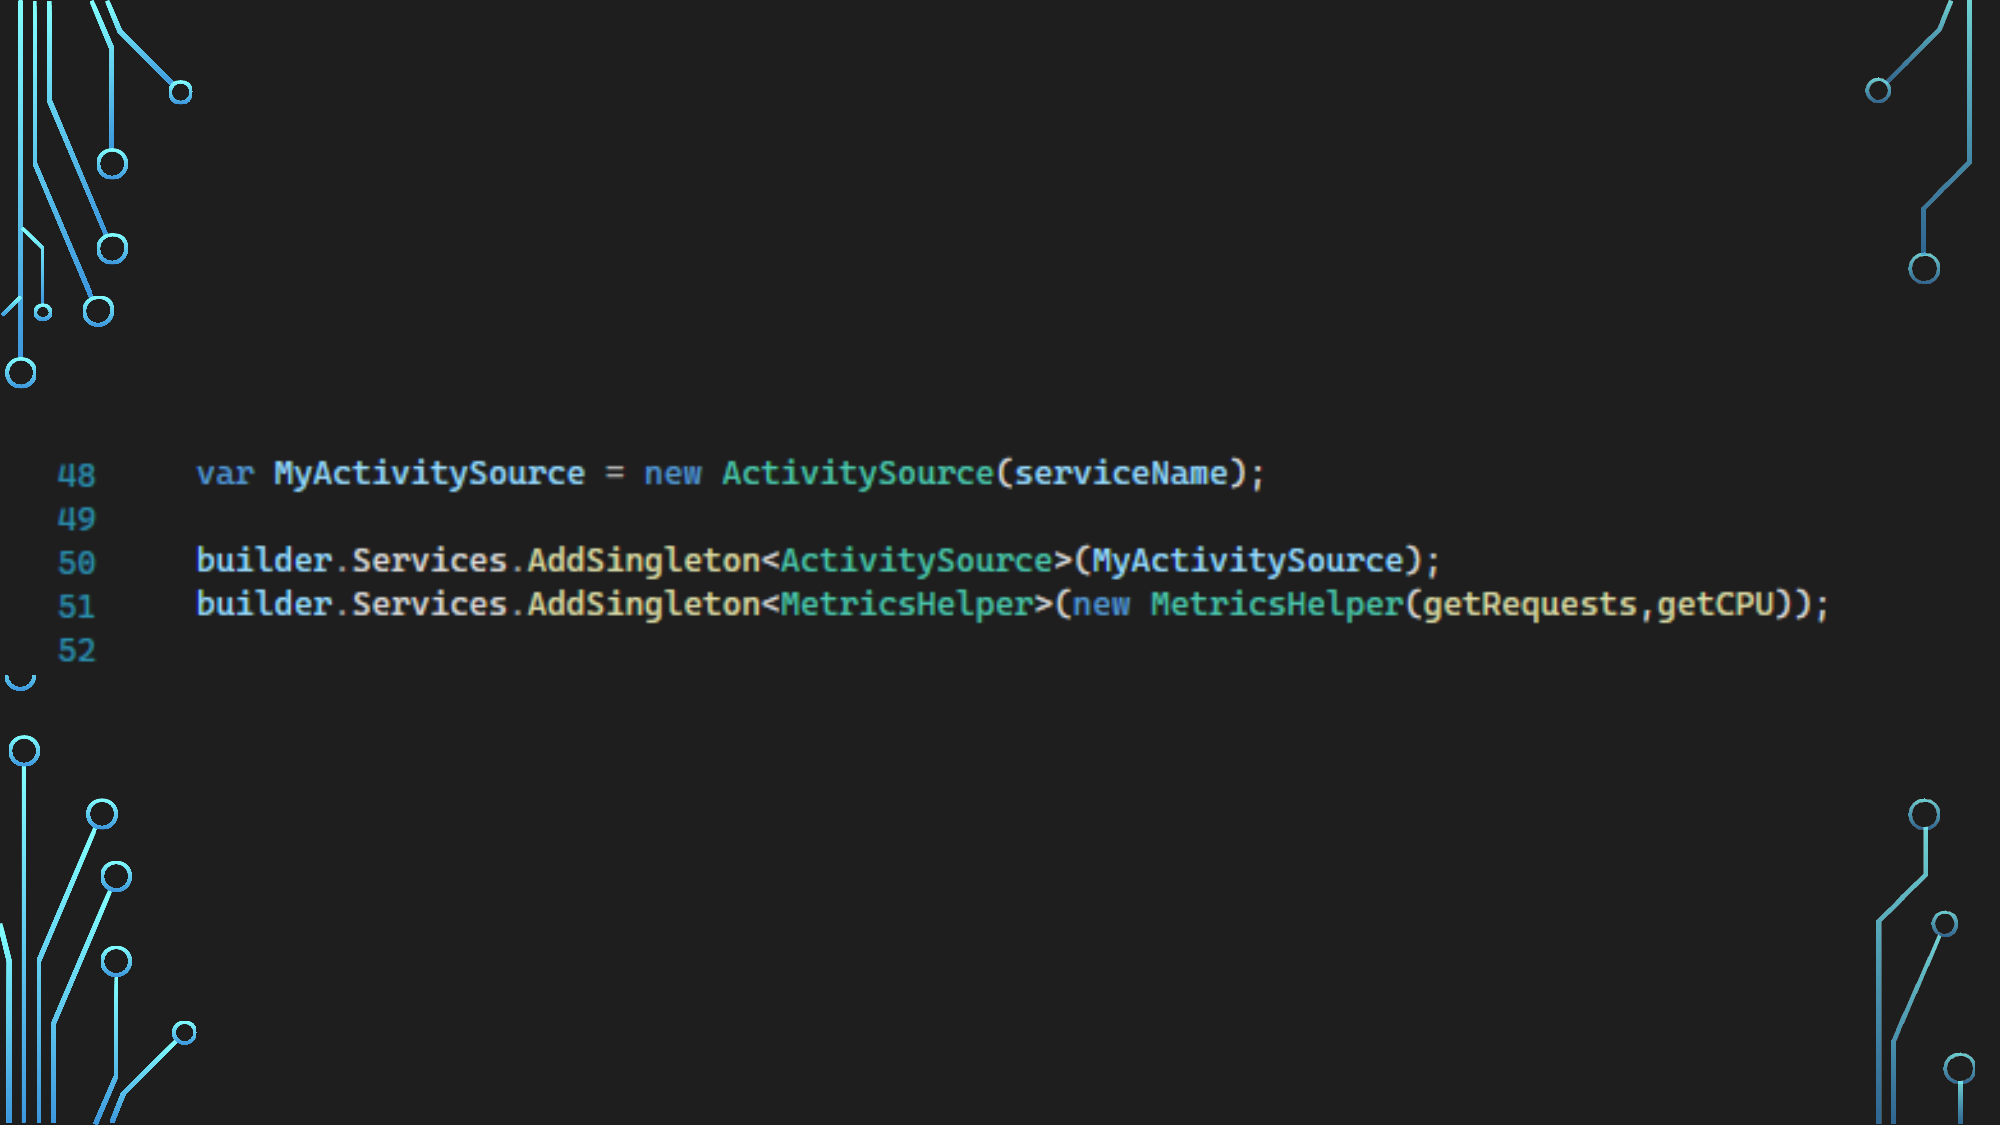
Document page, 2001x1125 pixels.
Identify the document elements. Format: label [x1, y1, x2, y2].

picture [0, 449, 2000, 676]
